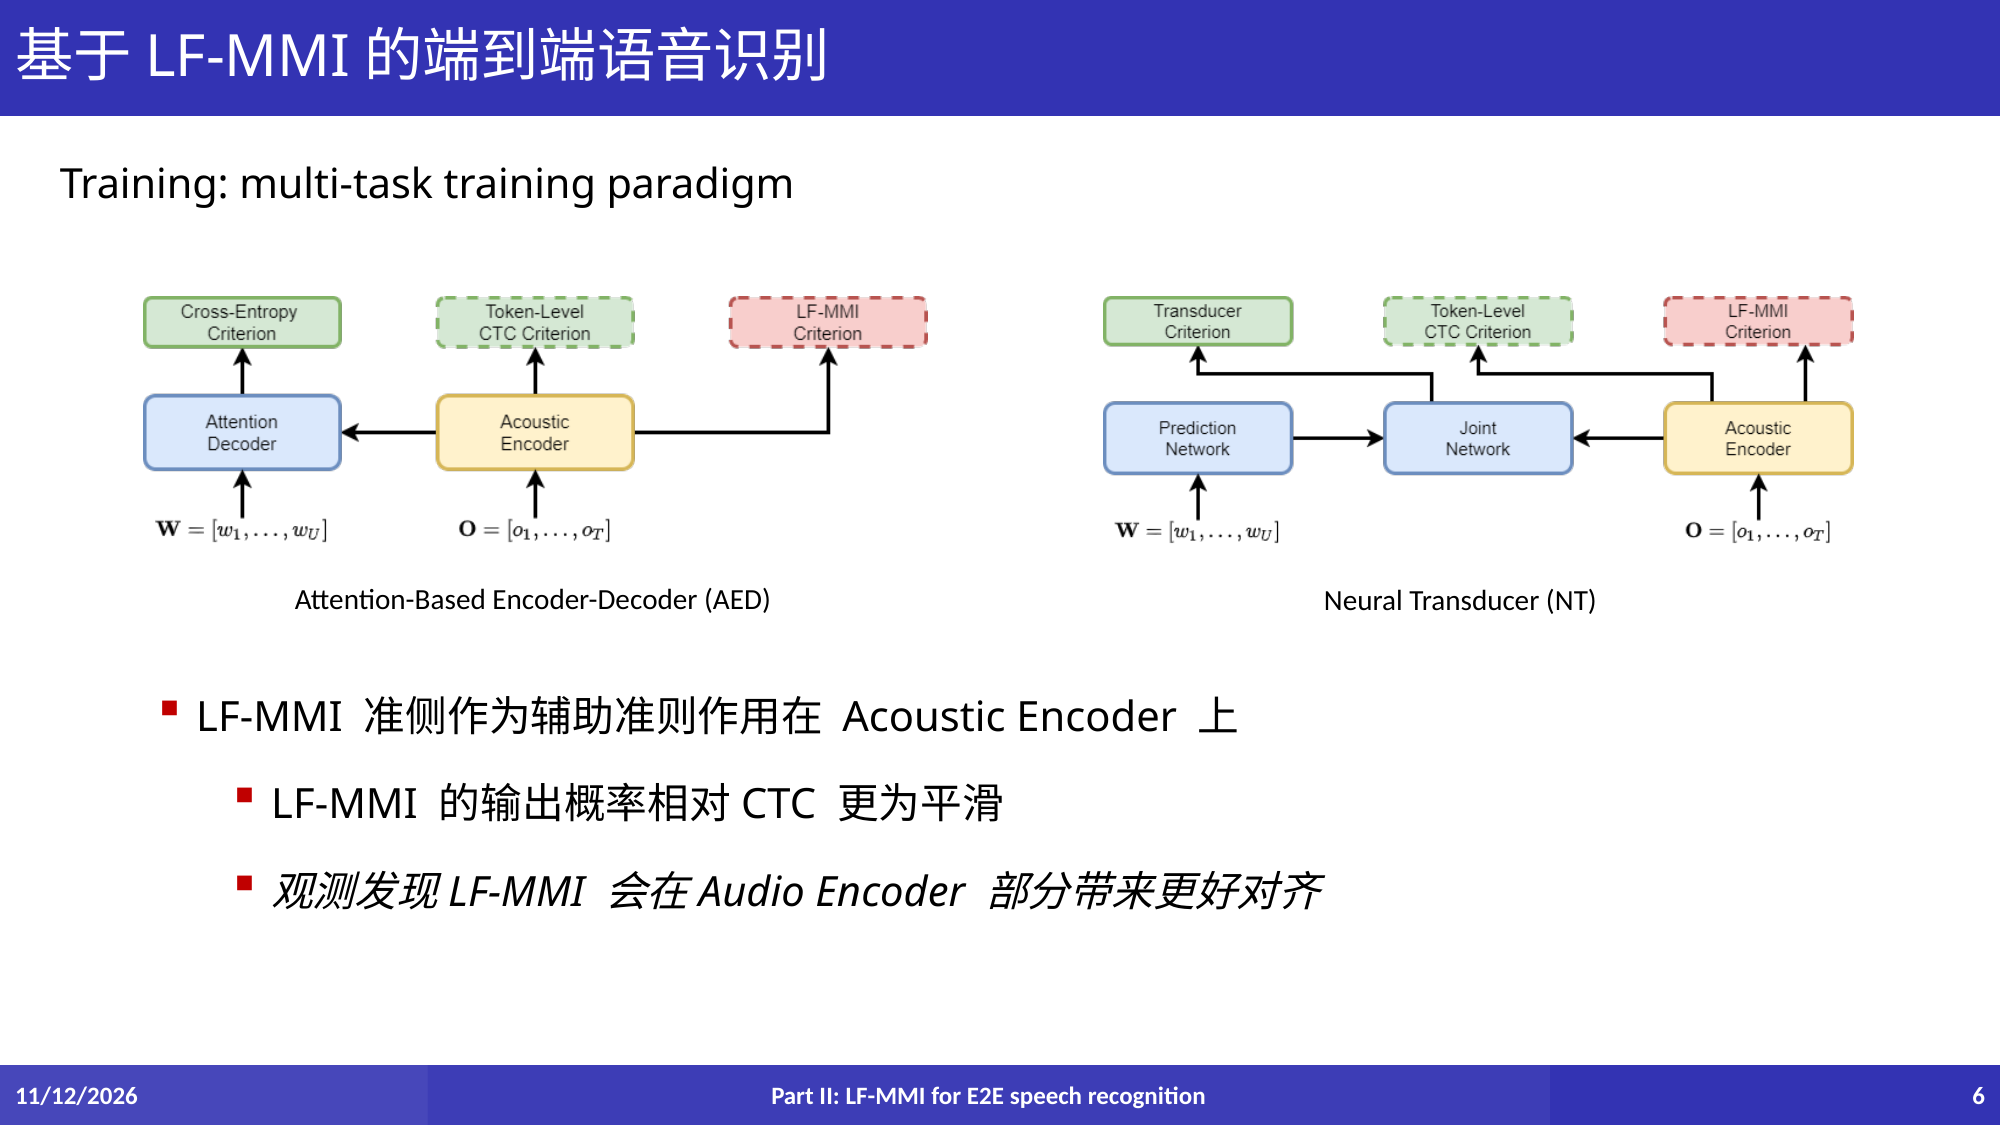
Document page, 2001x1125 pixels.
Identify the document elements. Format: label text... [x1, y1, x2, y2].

title 基于LF-MMI的端到端语音识别 [0, 0, 2000, 116]
text_box Training: multi-task training paradigm [44, 124, 1846, 215]
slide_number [0, 1065, 427, 1125]
text_box LF-MMI 准侧作为辅助准则作用在 Acoustic Encoder 上 LF-MMI 的输出概率相对CTC 更为平滑 观测发现LF-MMI 会在Audio Encoder 部分带来更好对齐 [143, 657, 1607, 995]
picture [1103, 296, 1854, 563]
slide_number 6 [1550, 1065, 2000, 1125]
text_box Attention-Based Encoder-Decoder (AED) [279, 573, 791, 623]
picture [143, 296, 928, 563]
text_box Neural Transducer (NT) [1309, 573, 1807, 624]
footer Part II: LF-MMI for E2E speech recognition [427, 1065, 1550, 1125]
